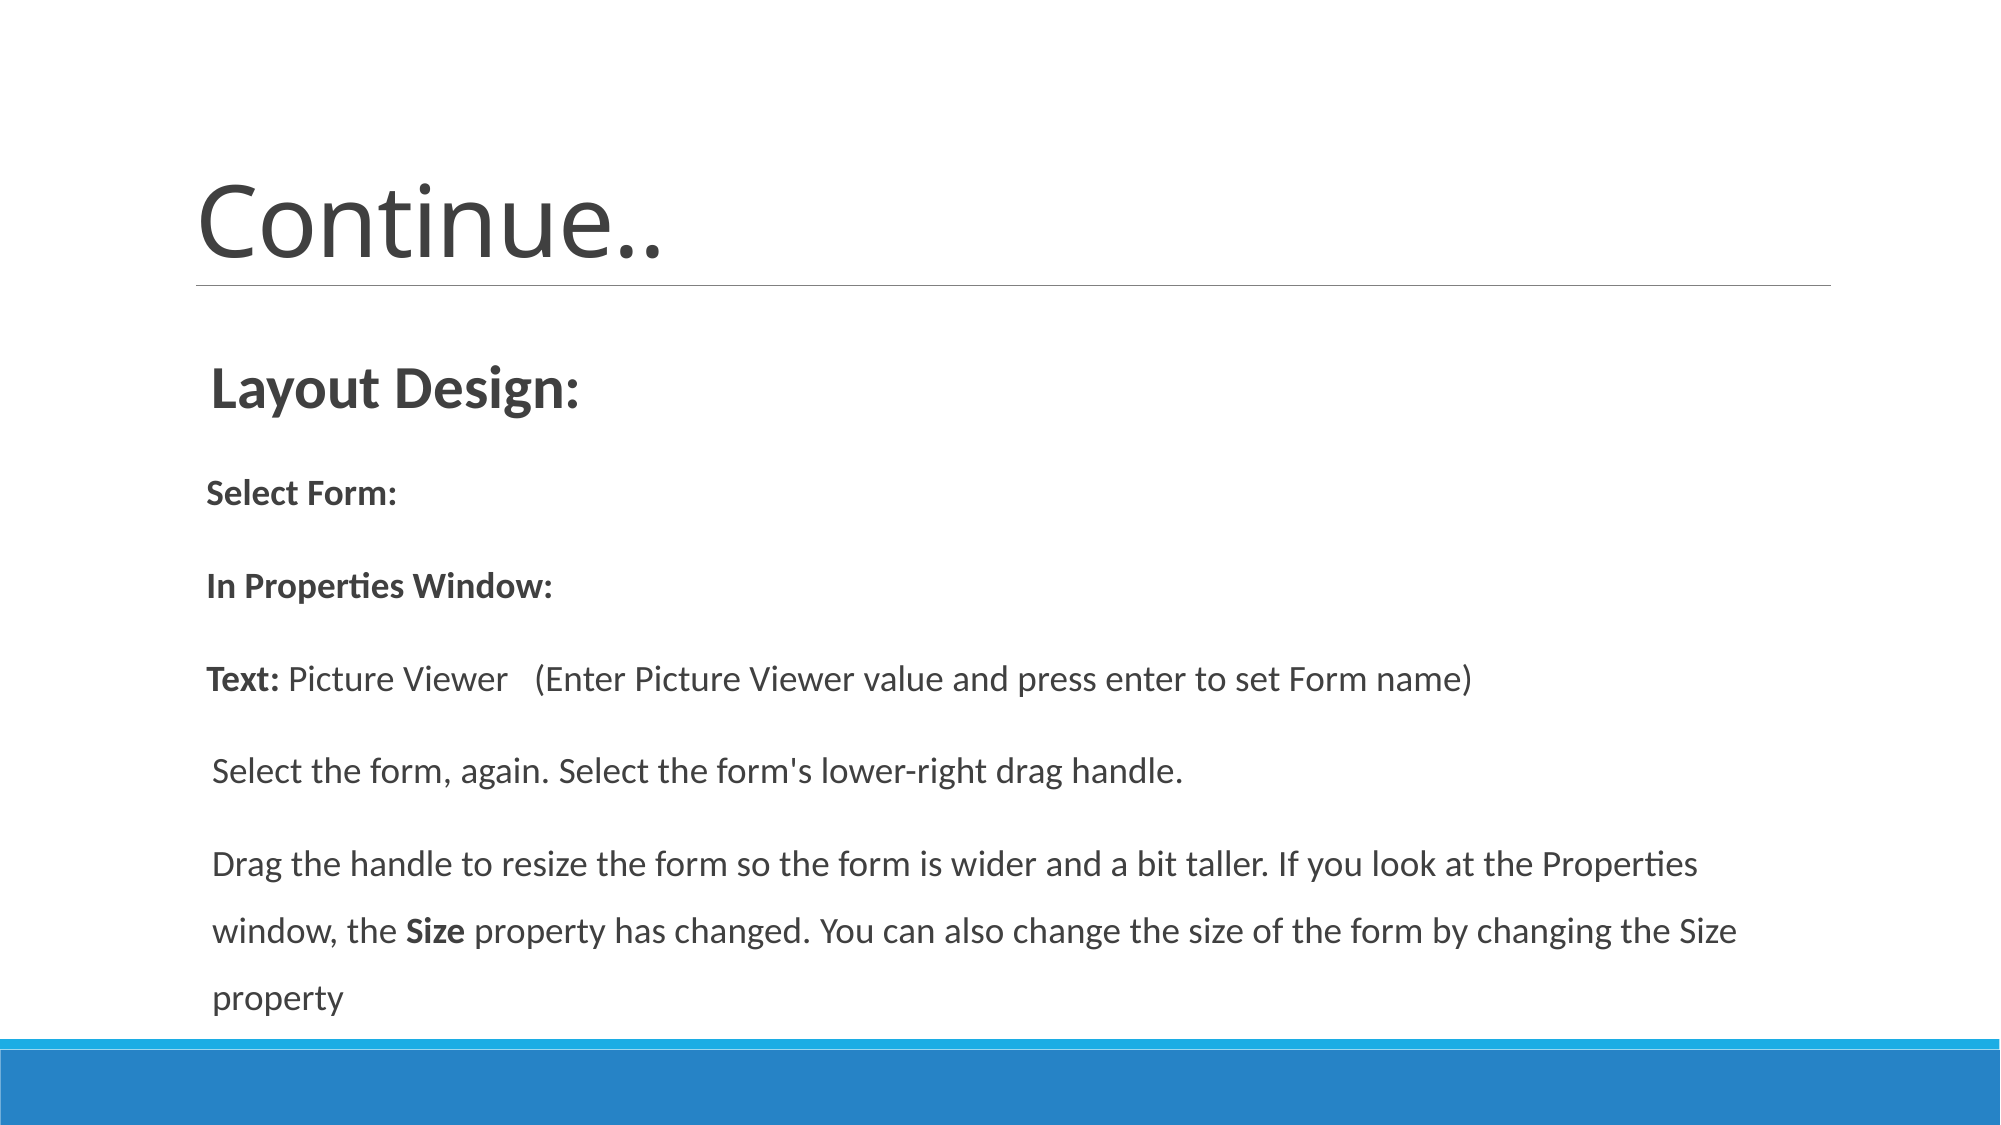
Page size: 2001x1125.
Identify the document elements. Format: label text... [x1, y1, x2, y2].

title Continue.. [180, 47, 1830, 285]
list Layout Design: Select Form: In Properties Window: Text: Picture Viewer (Enter Picture Viewer value and press enter to set Form name) Select the form, again. Select the form's lower-right drag handle. Drag the handle to resize the form so the form is wider and a bit taller. If you look at the Properties window, the Size property has changed. You can also change the size of the form by changing the Size property [197, 302, 1830, 1027]
